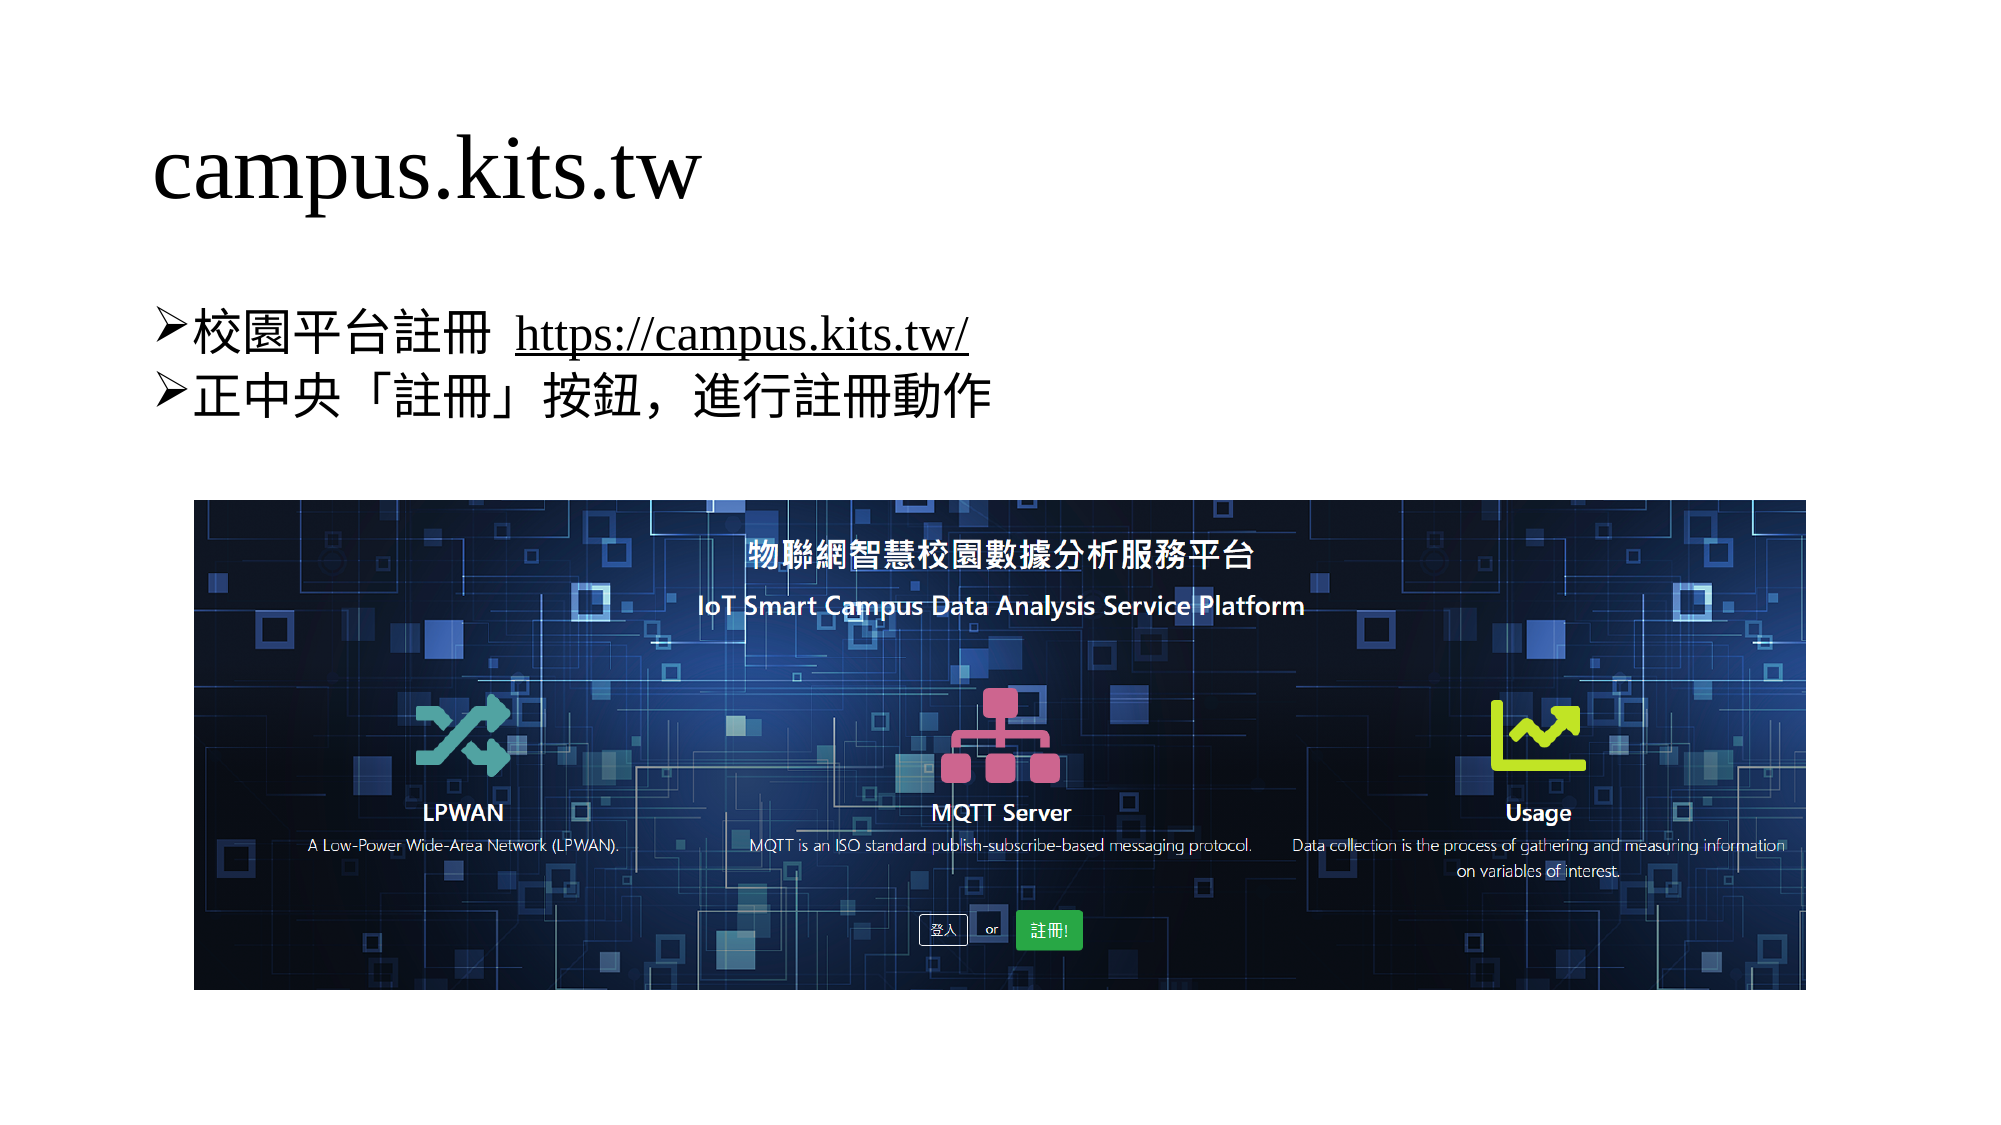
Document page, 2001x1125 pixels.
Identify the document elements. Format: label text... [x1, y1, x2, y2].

title campus.kits.tw [137, 59, 1863, 278]
picture [194, 500, 1806, 990]
list 校園平台註冊 https://campus.kits.tw/ 正中央「註冊」按鈕，進行註冊動作 [137, 299, 1863, 1014]
